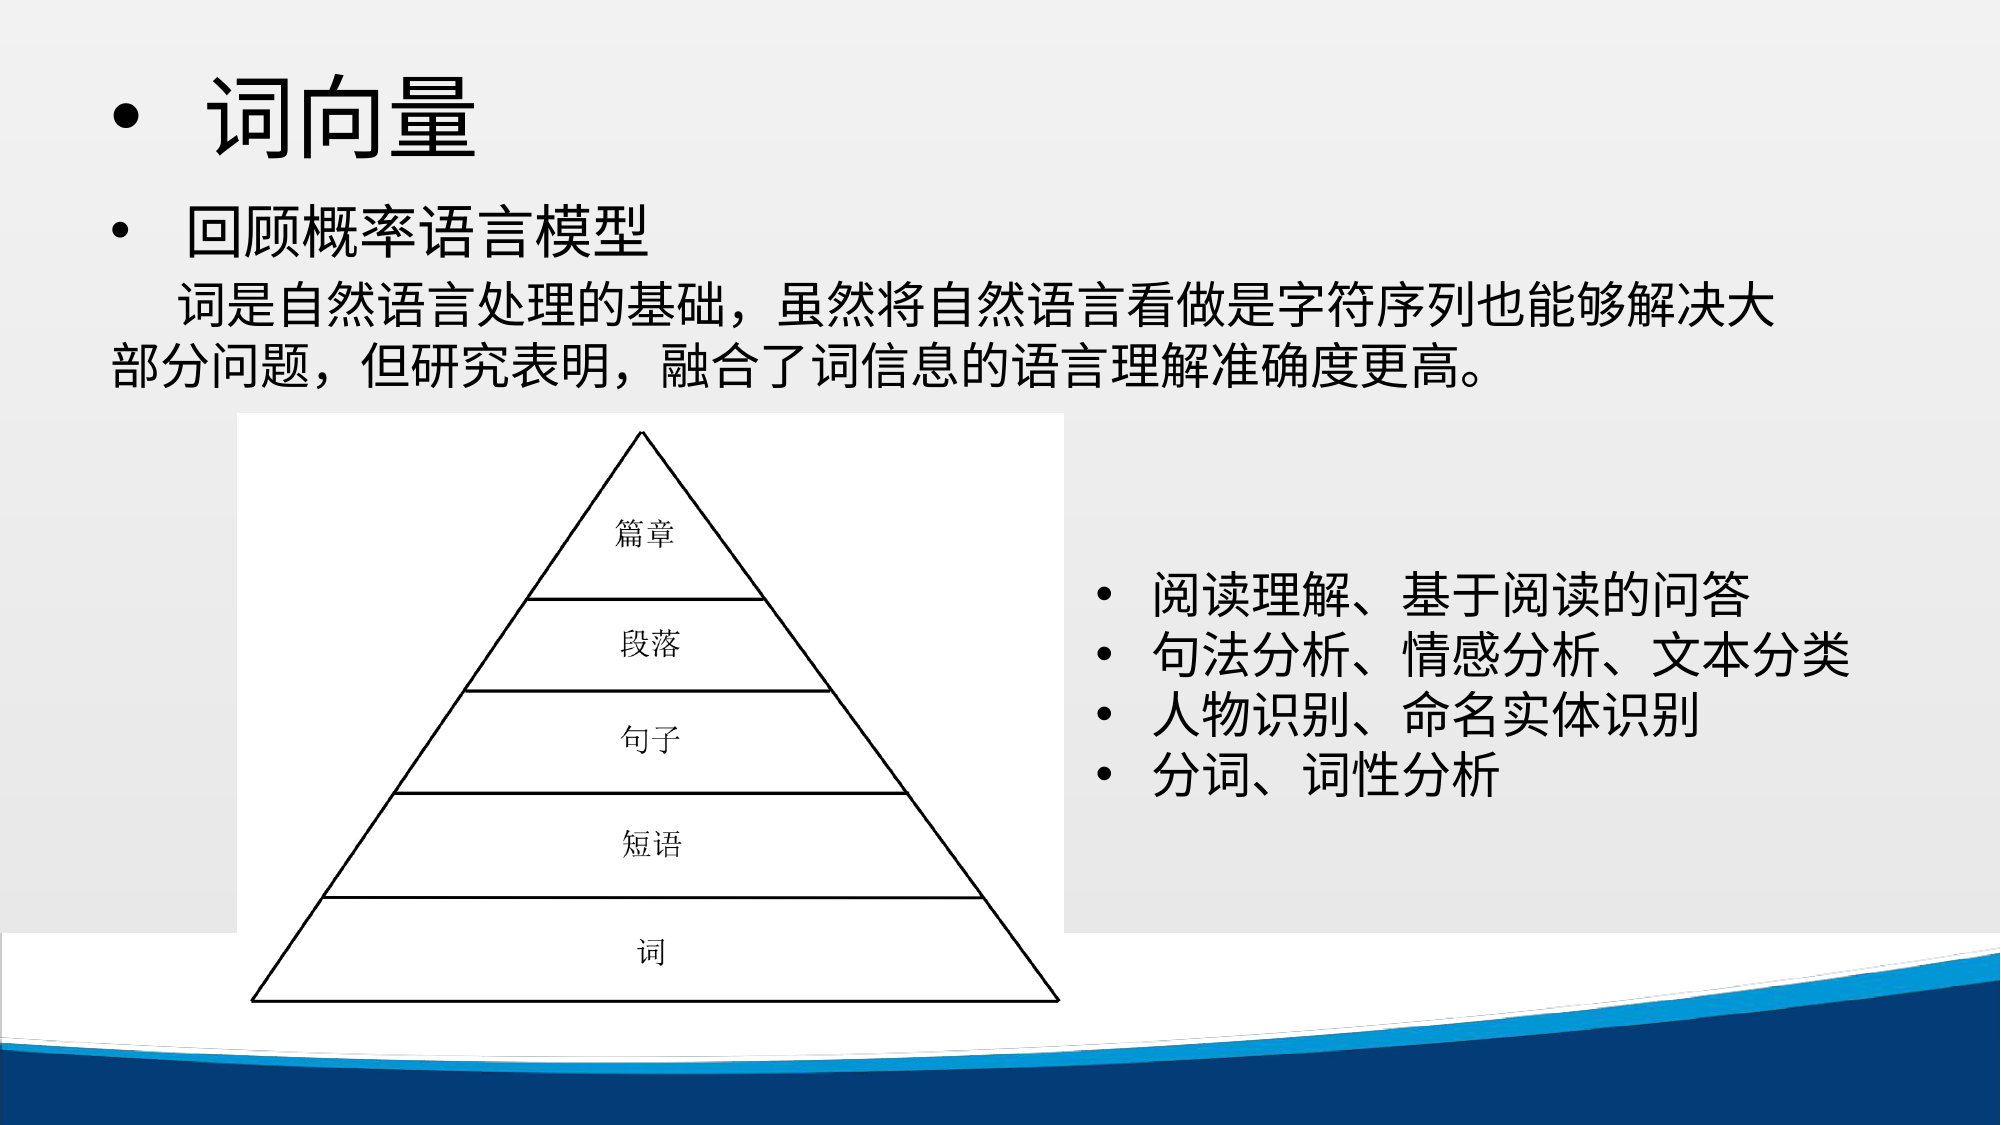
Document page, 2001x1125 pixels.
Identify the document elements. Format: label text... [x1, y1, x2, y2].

text_box 阅读理解、基于阅读的问答 句法分析、情感分析、文本分类 人物识别、命名实体识别 分词、词性分析 [1080, 555, 1896, 871]
picture [0, 980, 2000, 1125]
picture [0, 413, 2000, 1063]
text_box 词向量 回顾概率语言模型 词是自然语言处理的基础，虽然将自然语言看做是字符序列也能够解决大部分问题，但研究表明，融合了词信息的语言理解准确度更高。 [95, 52, 1808, 403]
